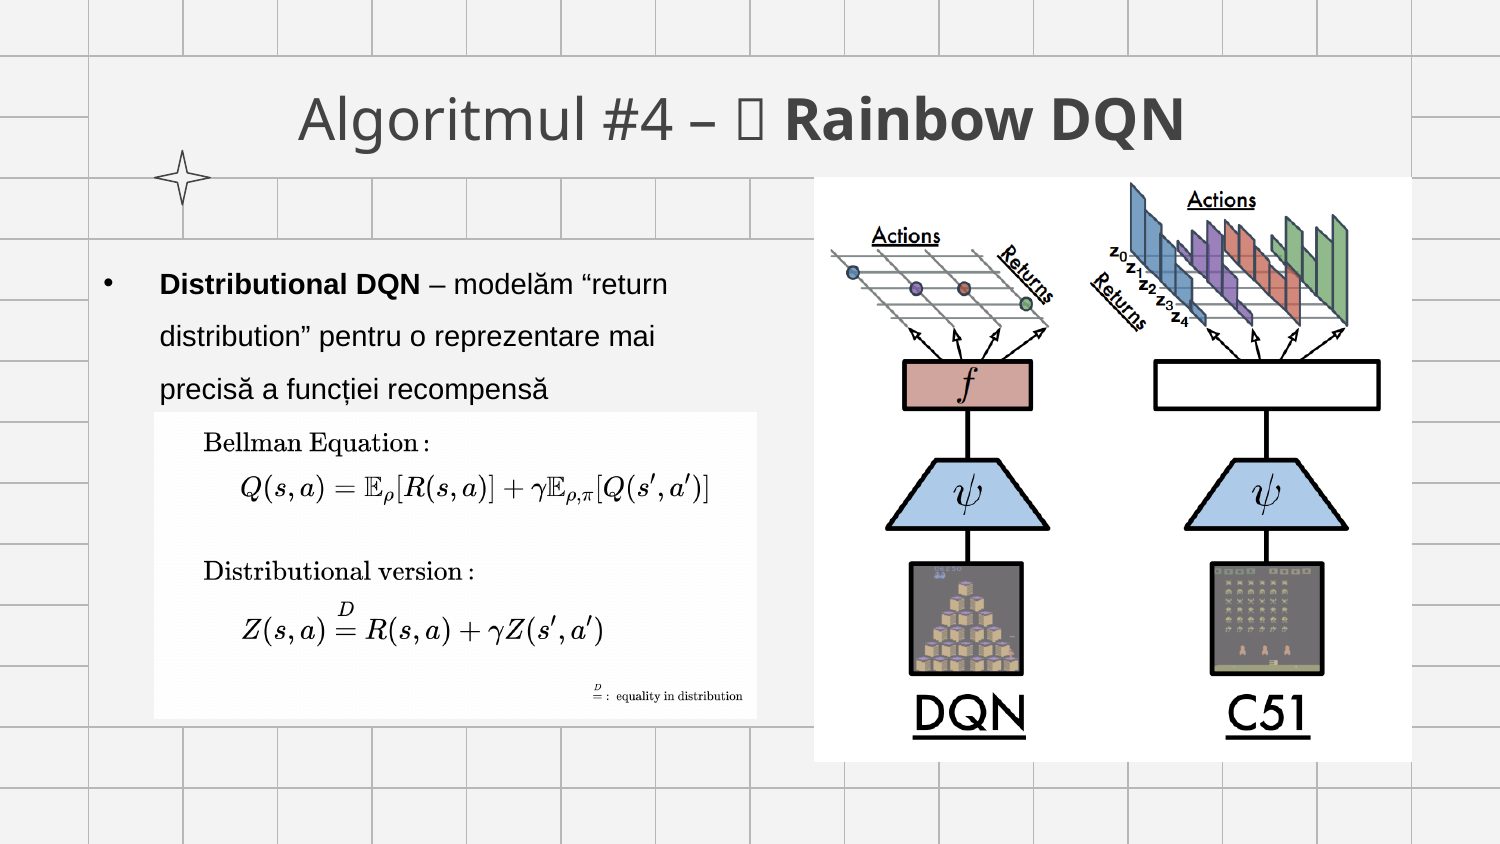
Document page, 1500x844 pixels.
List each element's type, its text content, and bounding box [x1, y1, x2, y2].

picture [814, 177, 1412, 763]
text_box Distributional DQN – modelăm “return distribution” pentru o reprezentare mai precisă a funcției recompensă [88, 240, 773, 465]
picture [154, 411, 757, 719]
title Algoritmul #4 – 🌈 Rainbow DQN [88, 55, 1412, 179]
text_box [154, 150, 211, 205]
